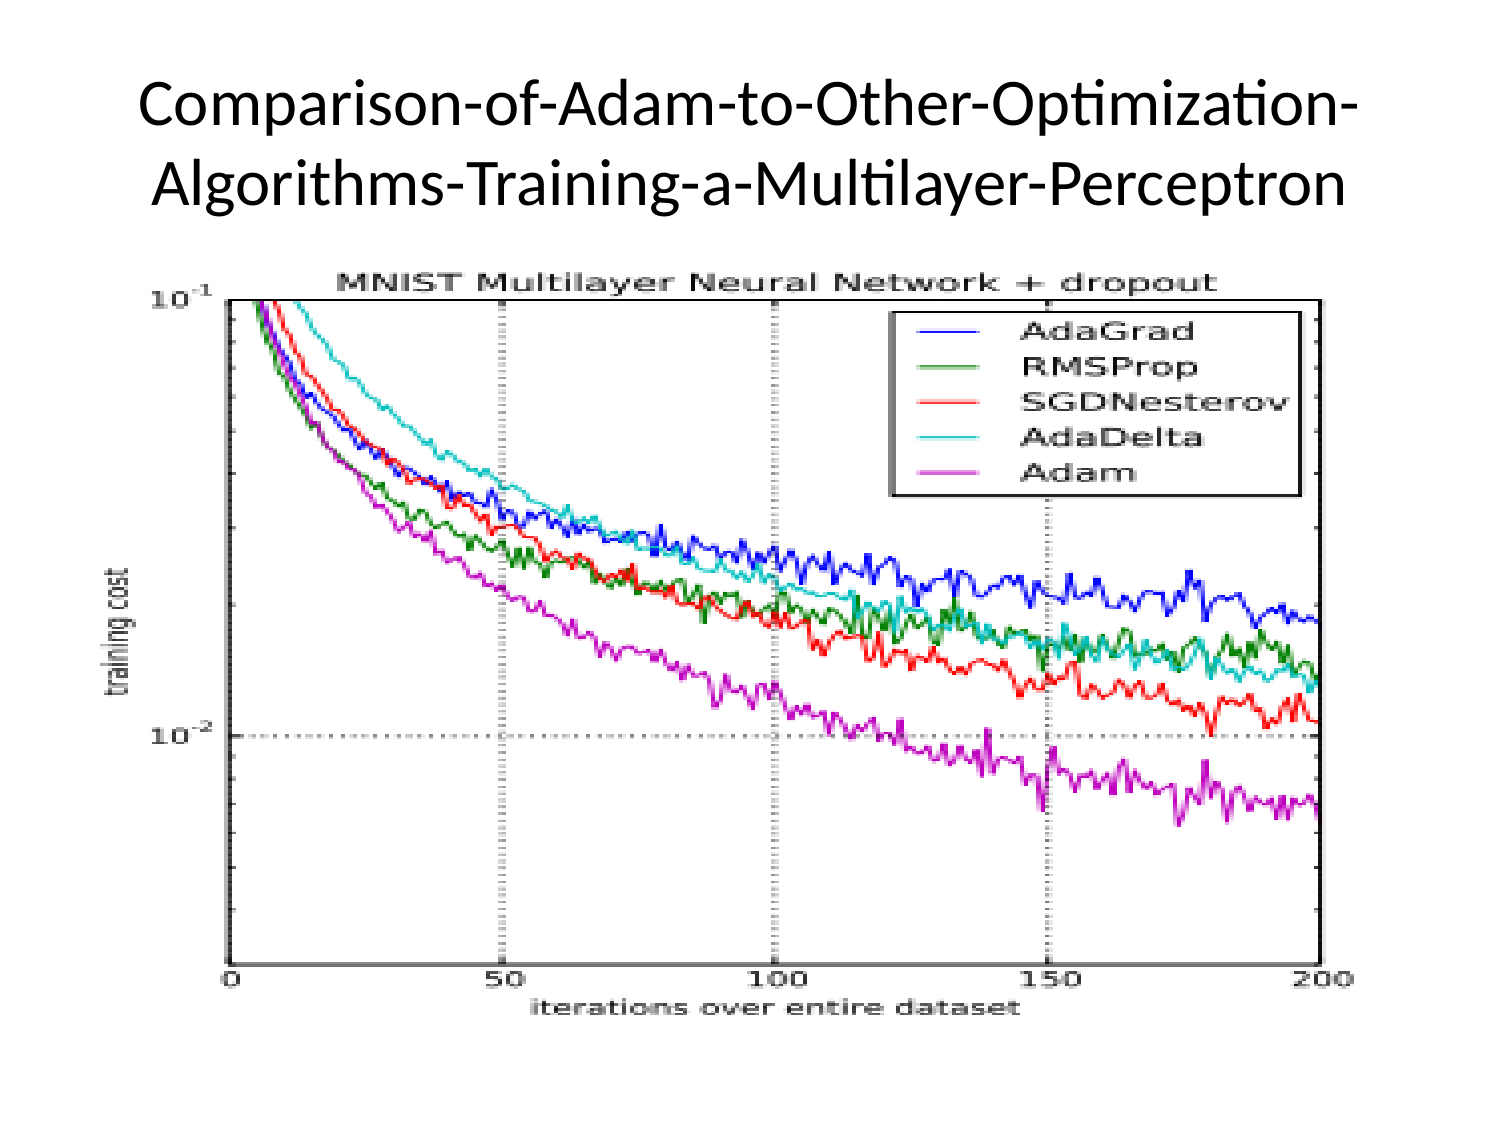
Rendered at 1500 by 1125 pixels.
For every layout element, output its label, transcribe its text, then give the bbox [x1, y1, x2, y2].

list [76, 243, 1423, 1038]
title Comparison-of-Adam-to-Other-Optimization-Algorithms-Training-a-Multilayer-Perceptron [75, 45, 1425, 233]
